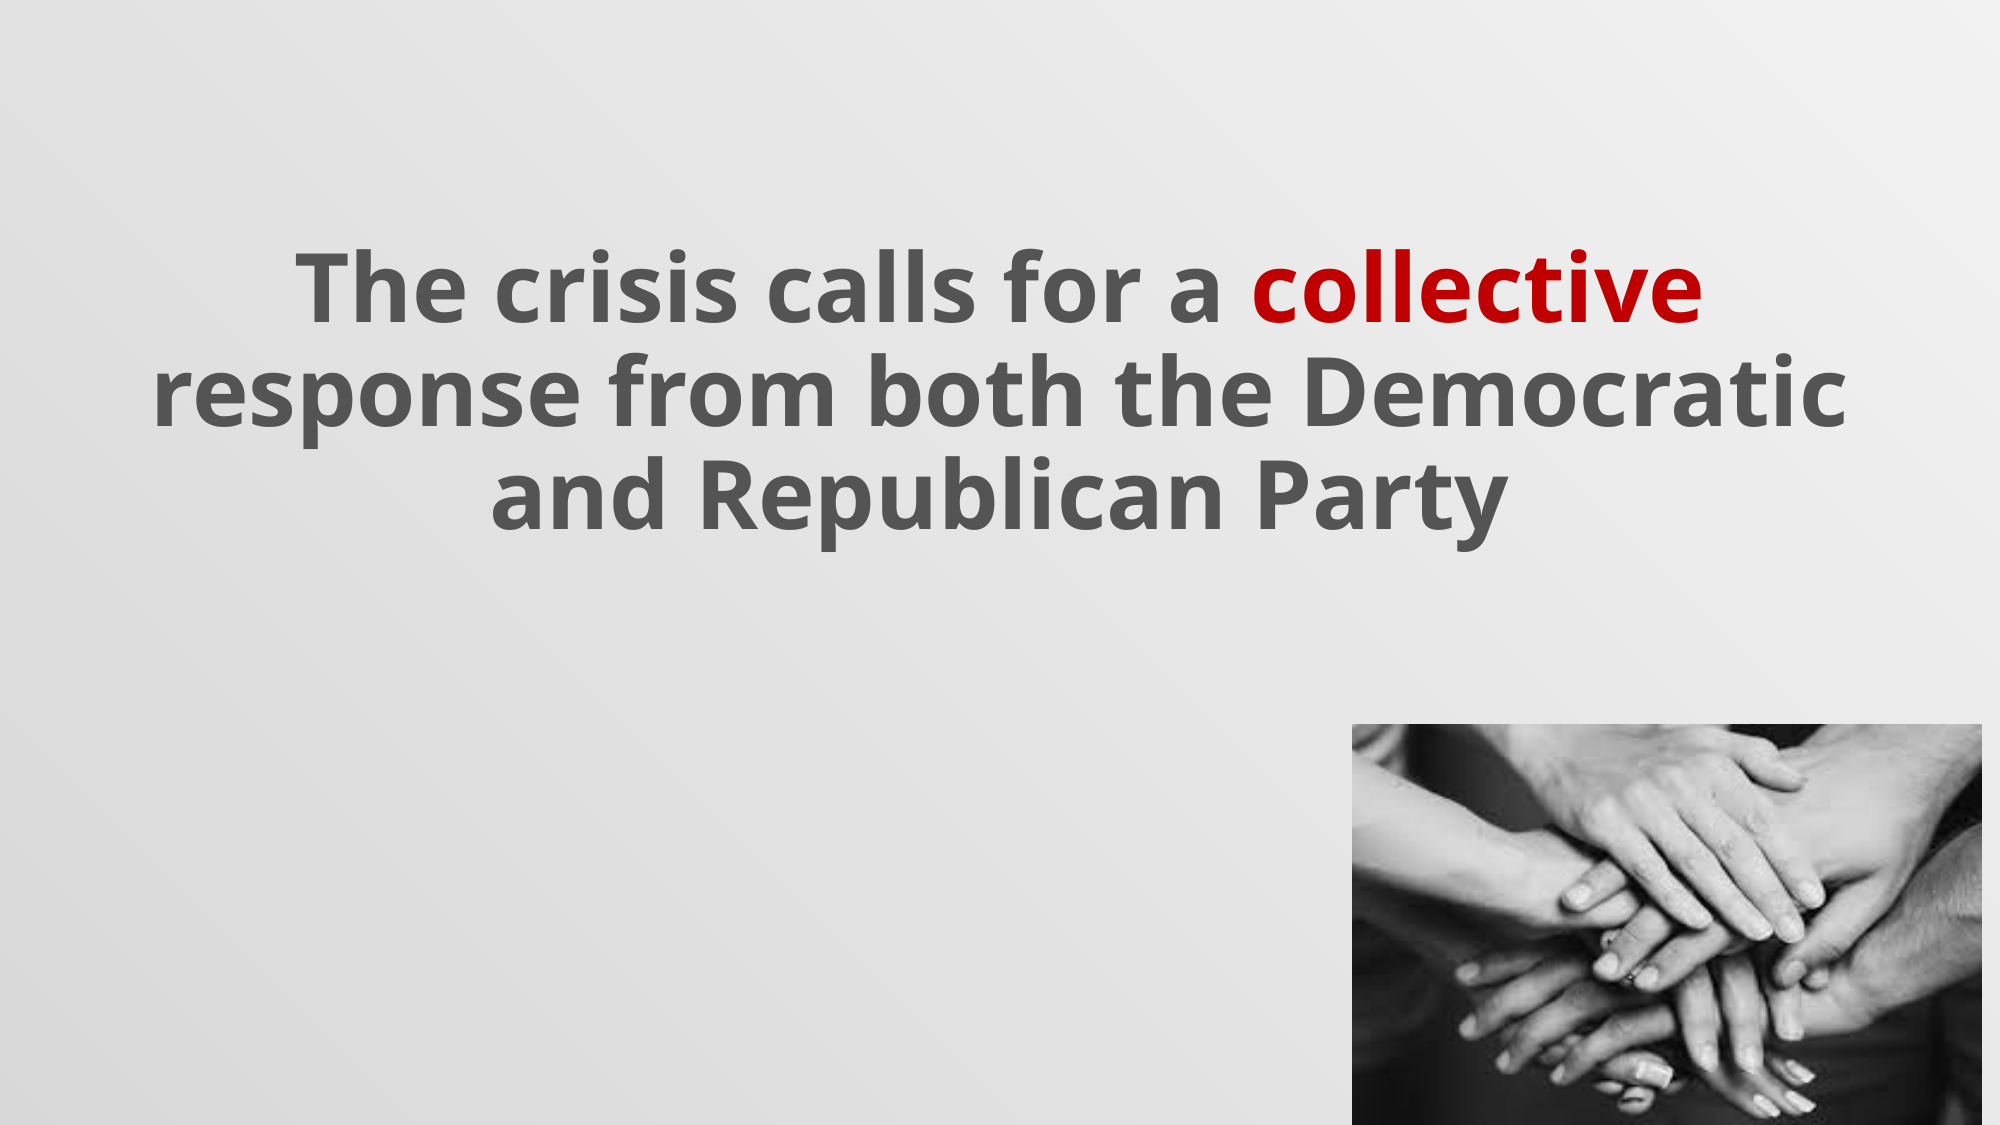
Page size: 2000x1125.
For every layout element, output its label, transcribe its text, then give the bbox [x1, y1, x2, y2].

picture [1352, 724, 1982, 1125]
text_box The crisis calls for a collective response from both the Democratic and Republican Party [132, 232, 1867, 921]
